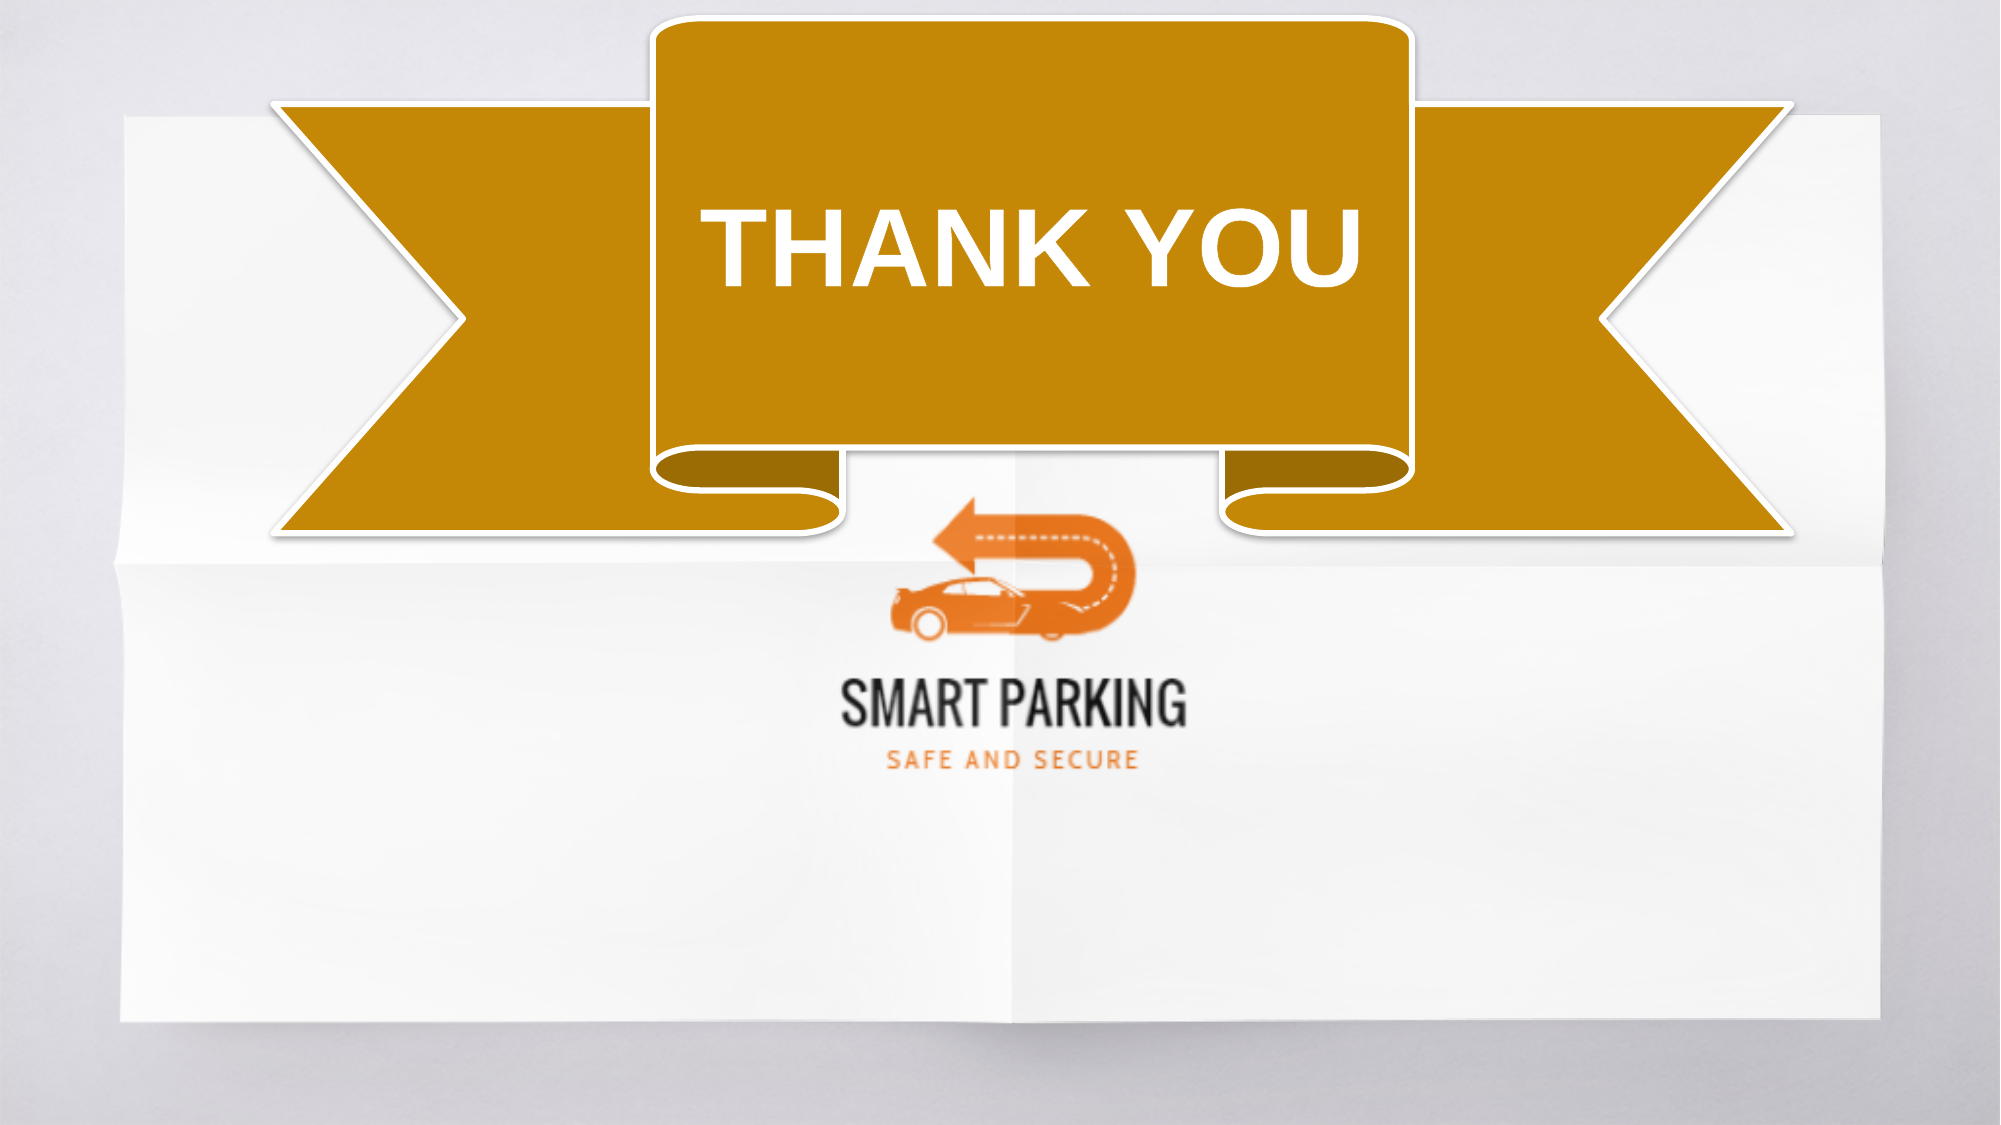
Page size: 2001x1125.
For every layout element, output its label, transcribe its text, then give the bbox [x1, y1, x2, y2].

text_box THANK YOU [684, 166, 1381, 317]
text_box [270, 15, 1795, 537]
picture [0, 0, 2001, 1125]
